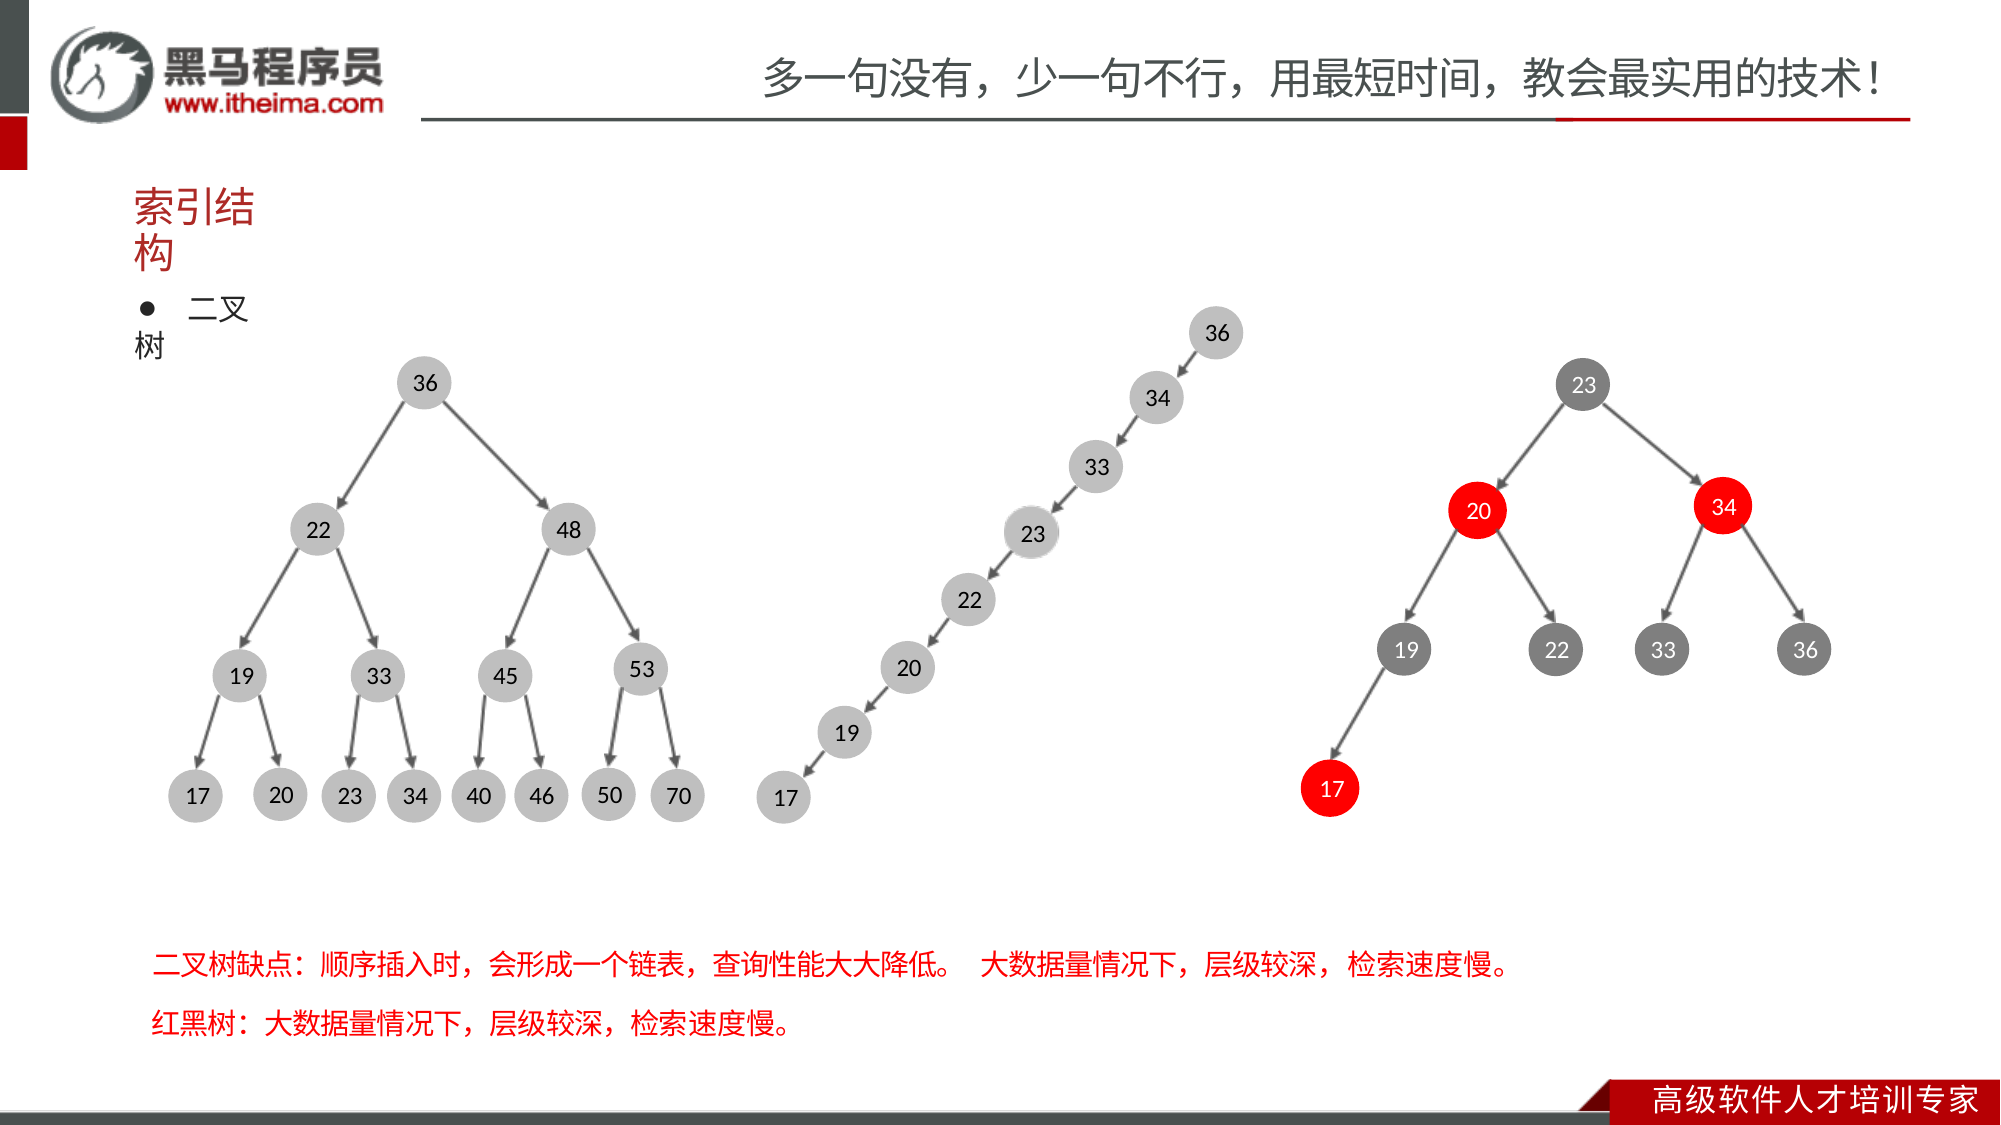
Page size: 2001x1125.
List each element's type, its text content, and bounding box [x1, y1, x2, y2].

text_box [880, 640, 935, 694]
picture [0, 1079, 1649, 1125]
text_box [1693, 476, 1753, 535]
picture [504, 547, 551, 650]
picture [0, 0, 29, 170]
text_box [514, 768, 569, 823]
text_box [613, 642, 669, 696]
picture [523, 694, 545, 770]
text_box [290, 502, 345, 556]
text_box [386, 769, 442, 823]
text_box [650, 768, 705, 823]
text_box 高级软件人才培训专家 [1649, 1079, 2000, 1125]
picture [927, 617, 951, 649]
picture [586, 547, 641, 643]
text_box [817, 705, 872, 759]
picture [1115, 415, 1139, 448]
picture [1404, 528, 1460, 623]
picture [473, 694, 488, 770]
picture [604, 687, 624, 768]
picture [1496, 402, 1566, 492]
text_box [581, 767, 636, 821]
picture [336, 400, 407, 511]
picture [658, 687, 682, 770]
picture [1176, 350, 1199, 379]
picture [1740, 523, 1805, 623]
picture [802, 750, 827, 779]
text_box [541, 502, 596, 556]
picture [1495, 528, 1556, 624]
picture [442, 400, 550, 511]
picture [193, 694, 222, 770]
picture [50, 26, 384, 124]
picture [1601, 402, 1704, 487]
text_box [477, 649, 533, 703]
text_box 索引结构 [131, 182, 298, 234]
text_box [1776, 622, 1832, 676]
picture [863, 685, 890, 714]
picture [987, 484, 1078, 581]
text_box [420, 117, 1911, 122]
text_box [1448, 481, 1507, 540]
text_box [1376, 622, 1432, 676]
text_box 二叉树缺点：顺序插入时，会形成一个链表，查询性能大大降低。 大数据量情况下，层级较深，检索速度慢。 红黑树：大数据量情况下，层级较深，检索速度慢。 [149, 947, 1534, 1043]
text_box ⚫ 二叉树 [132, 288, 279, 330]
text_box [1555, 357, 1610, 411]
picture [335, 547, 379, 650]
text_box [1634, 622, 1690, 676]
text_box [396, 356, 452, 410]
picture [395, 694, 418, 770]
picture [1661, 523, 1706, 623]
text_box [1129, 370, 1184, 425]
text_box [350, 649, 405, 703]
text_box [1528, 622, 1584, 677]
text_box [1300, 759, 1360, 817]
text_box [451, 769, 506, 823]
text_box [321, 769, 376, 823]
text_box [756, 770, 811, 824]
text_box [1068, 439, 1124, 494]
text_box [253, 767, 308, 821]
picture [344, 694, 361, 770]
text_box 多一句没有，少一句不行，用最短时间，教会最实用的技术！ [759, 53, 1929, 106]
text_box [212, 649, 267, 703]
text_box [1188, 306, 1244, 360]
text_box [941, 572, 996, 627]
picture [1330, 667, 1387, 762]
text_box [168, 769, 223, 823]
picture [257, 694, 283, 768]
picture [239, 547, 300, 650]
